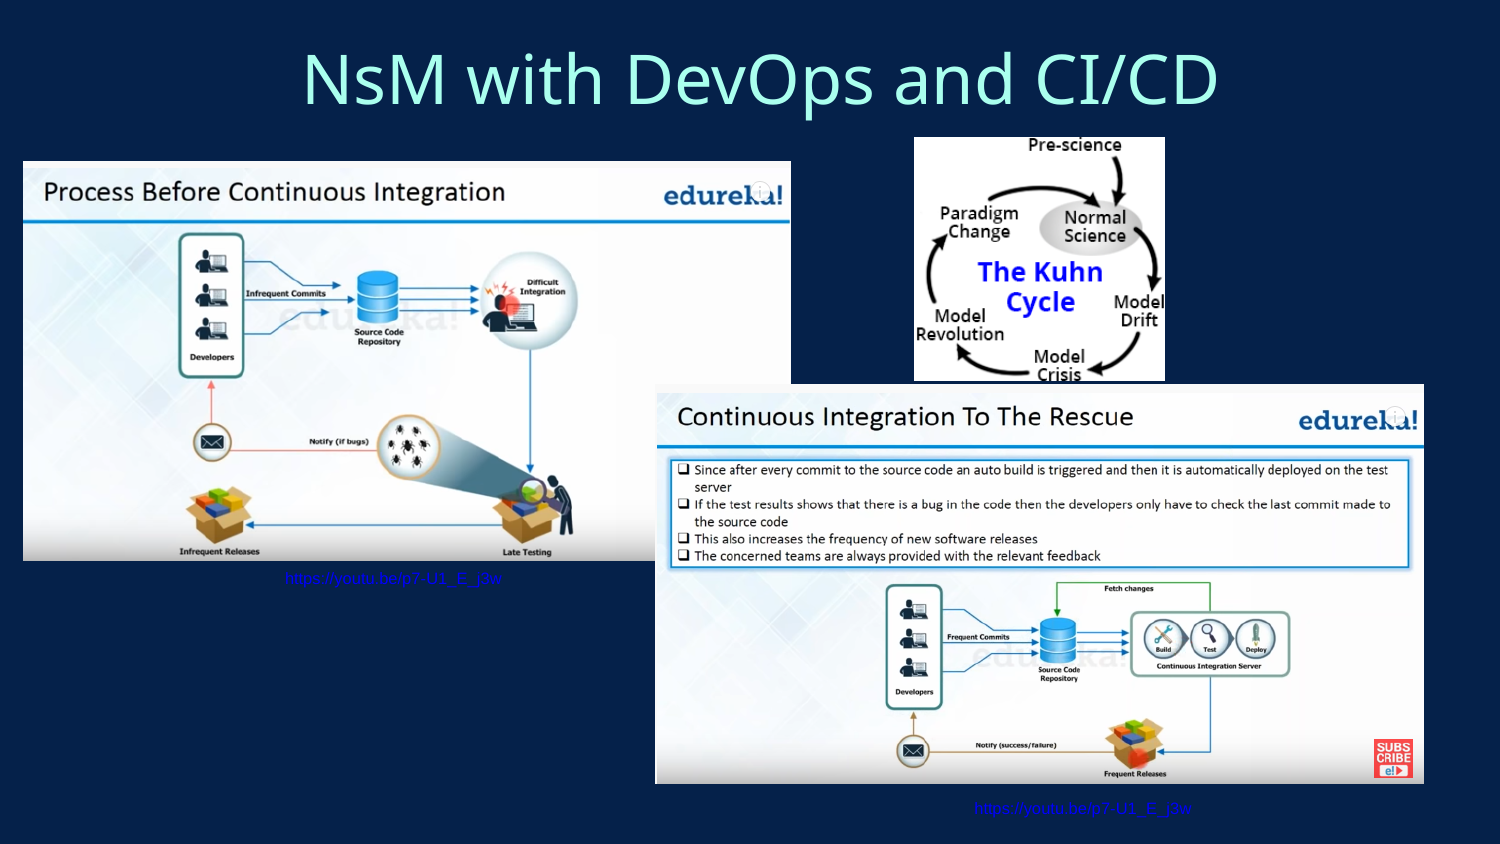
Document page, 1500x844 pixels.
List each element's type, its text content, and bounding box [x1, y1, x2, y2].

text_box https://youtu.be/p7-U1_E_j3w [118, 561, 655, 596]
text_box https://youtu.be/p7-U1_E_j3w [807, 790, 1359, 825]
text_box NsM with DevOps and CI/CD [286, 28, 1236, 126]
picture [914, 137, 1165, 382]
picture [23, 161, 1424, 785]
